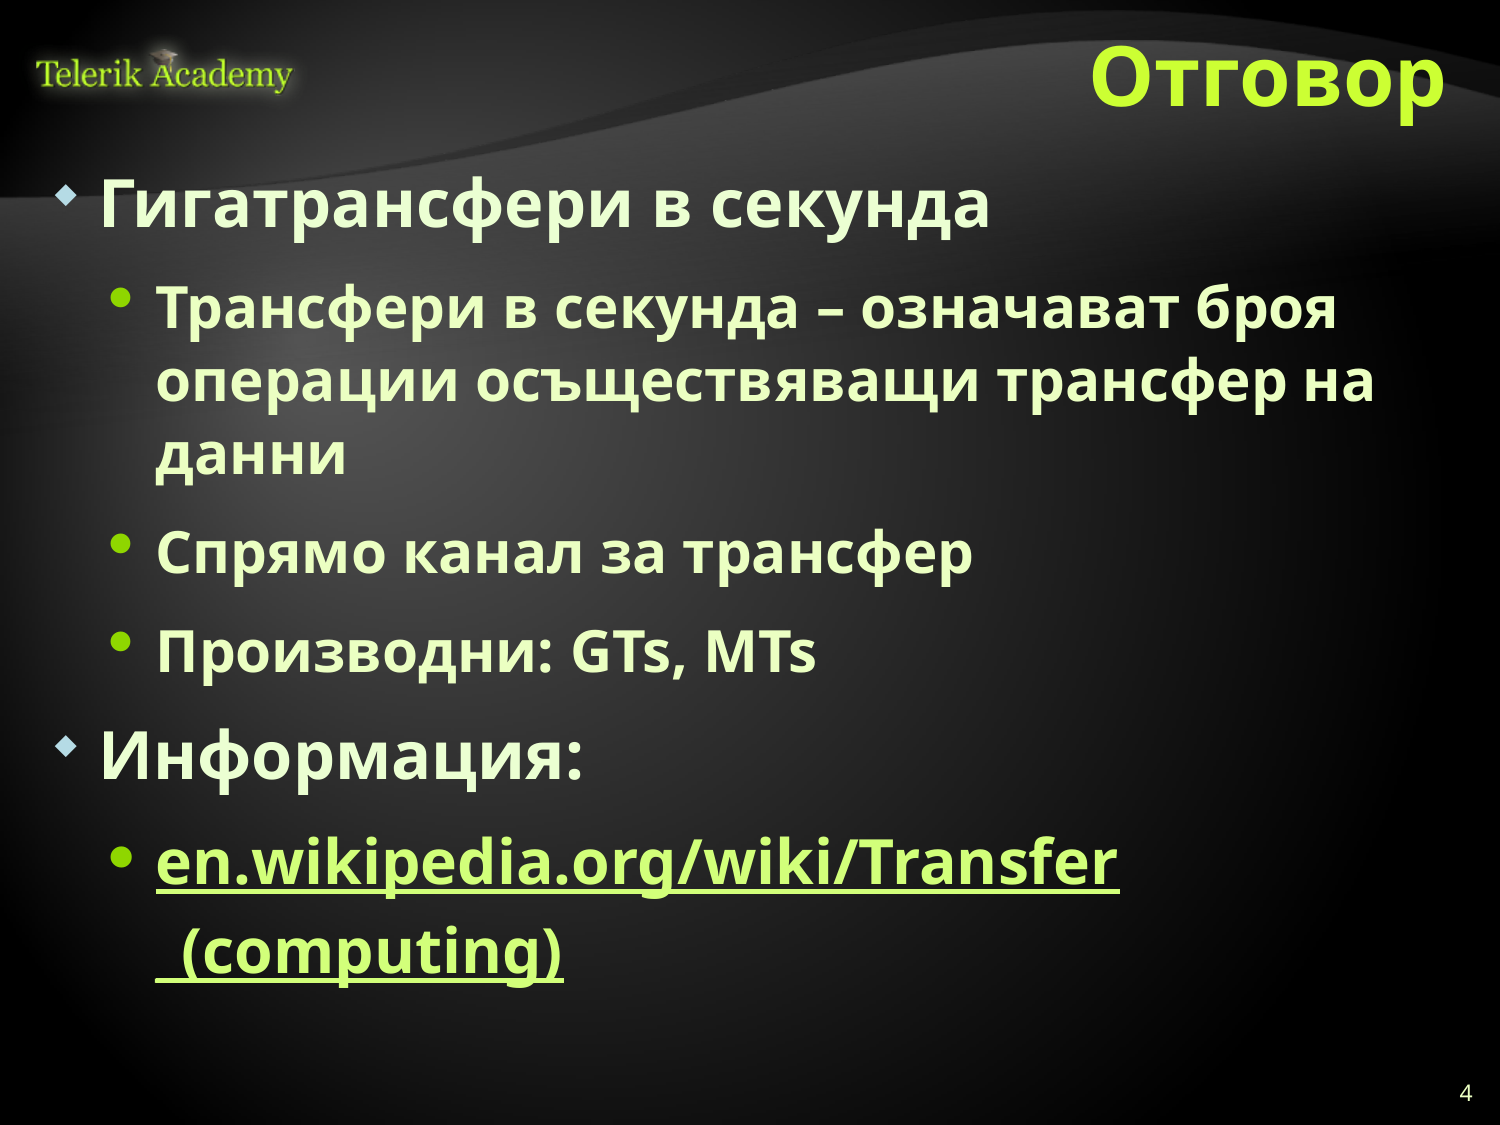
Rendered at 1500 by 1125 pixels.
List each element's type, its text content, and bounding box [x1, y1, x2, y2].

picture [0, 0, 1500, 1125]
title Отговор [300, 12, 1463, 149]
list Гигатрансфери в секунда Трансфери в секунда – означават броя операции осъществяващи трансфер на данни Спрямо канал за трансфер Производни: GTs, MTs Информация: en.wikipedia.org/wiki/Transfer_(computing) [37, 149, 1475, 1100]
slide_number 4 [1412, 1074, 1488, 1113]
